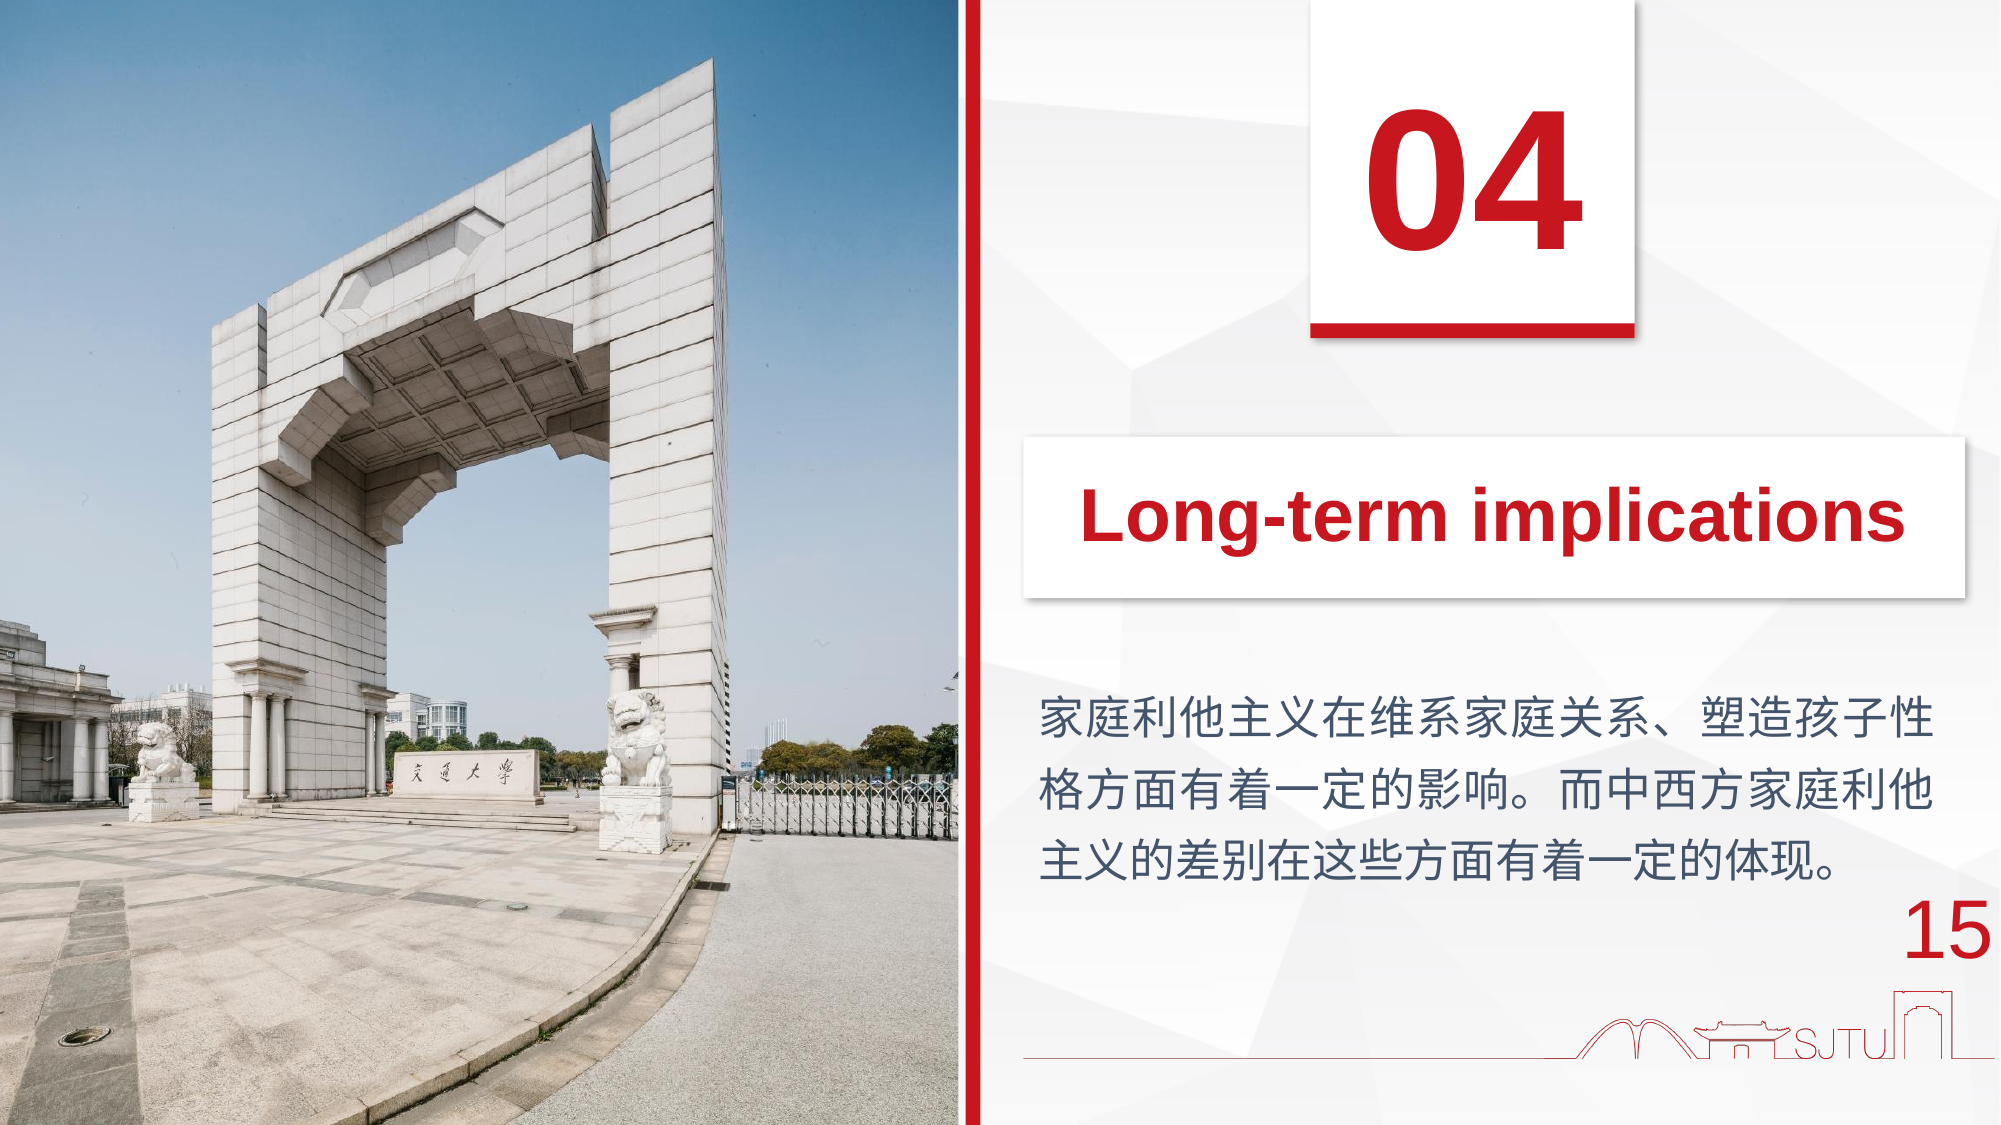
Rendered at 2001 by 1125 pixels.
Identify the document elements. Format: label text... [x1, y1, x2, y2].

text_box 15 [1886, 867, 2000, 983]
list 家庭利他主义在维系家庭关系、塑造孩子性格方面有着一定的影响。而中西方家庭利他主义的差别在这些方面有着一定的体现。 [1023, 665, 1950, 917]
picture [0, 0, 965, 1125]
picture [981, 0, 2000, 1125]
title Long-term implications [1023, 436, 1966, 599]
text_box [1310, 0, 1635, 339]
